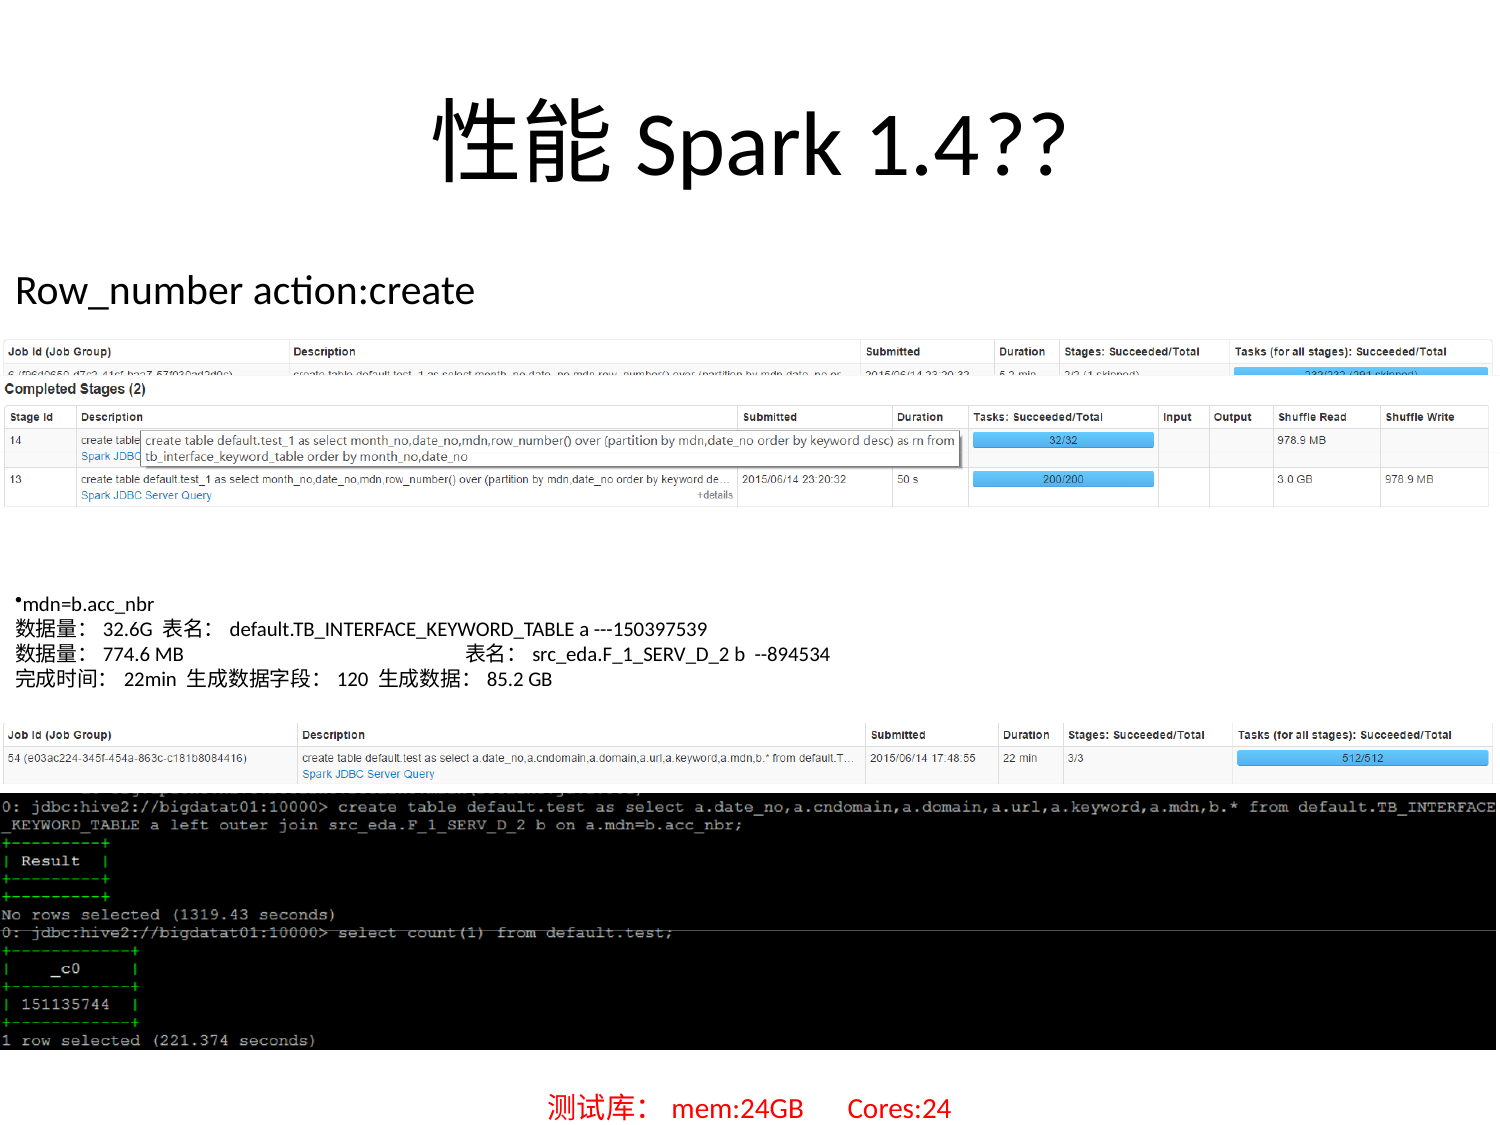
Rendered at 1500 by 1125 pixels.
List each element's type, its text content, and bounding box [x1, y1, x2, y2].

text_box 测试库：mem:24GB Cores:24 [532, 1082, 1031, 1125]
text_box Row_number action:create [0, 230, 1500, 338]
picture [0, 334, 1497, 510]
title 性能Spark 1.4 ?? [75, 45, 1425, 230]
picture [0, 793, 1497, 1050]
text_box mdn=b.acc_nbr 数据量：32.6G 表名：default.TB_INTERFACE_KEYWORD_TABLE a ---150397539 数据量：774.6 MB 表名：src_eda.F_1_SERV_D_2 b --894534 完成时间：22min 生成数据字段：120 生成数据：85.2 GB [0, 582, 1496, 722]
picture [1, 722, 1497, 784]
